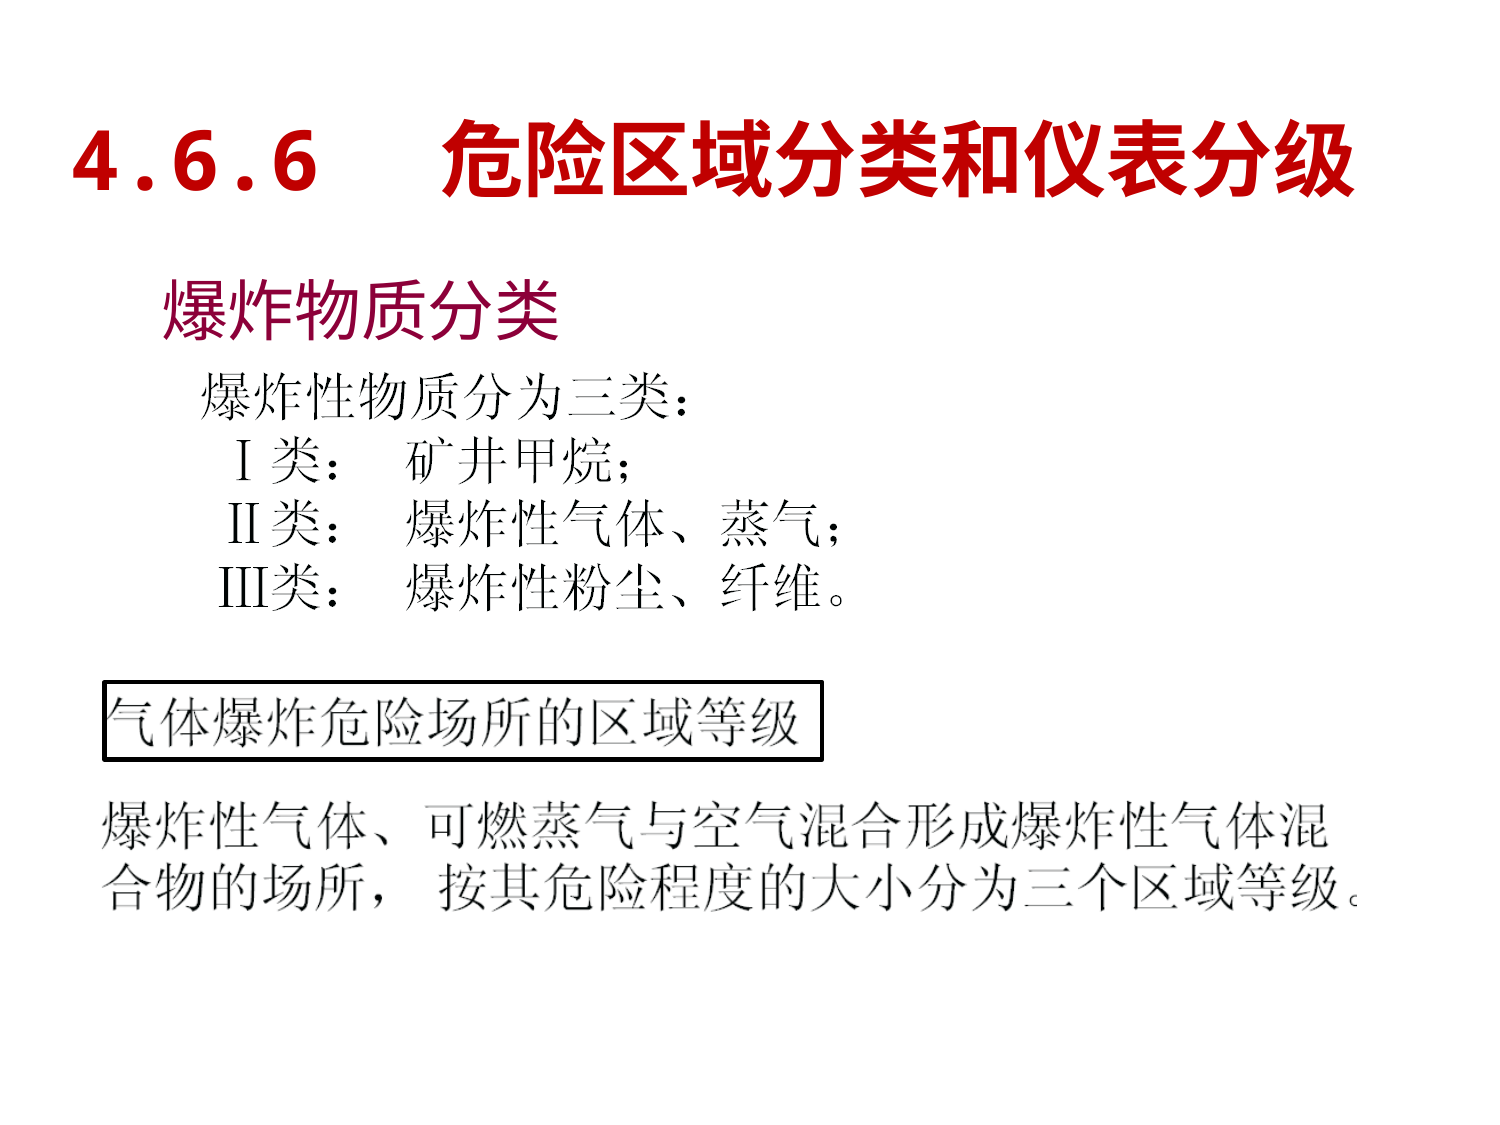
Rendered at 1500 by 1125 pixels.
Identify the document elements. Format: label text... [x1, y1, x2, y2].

picture [106, 683, 821, 758]
title 爆炸物质分类 [145, 243, 621, 374]
picture [193, 349, 861, 628]
text_box 4.6.6 危险区域分类和仪表分级 [56, 100, 1372, 215]
picture [70, 786, 1357, 921]
